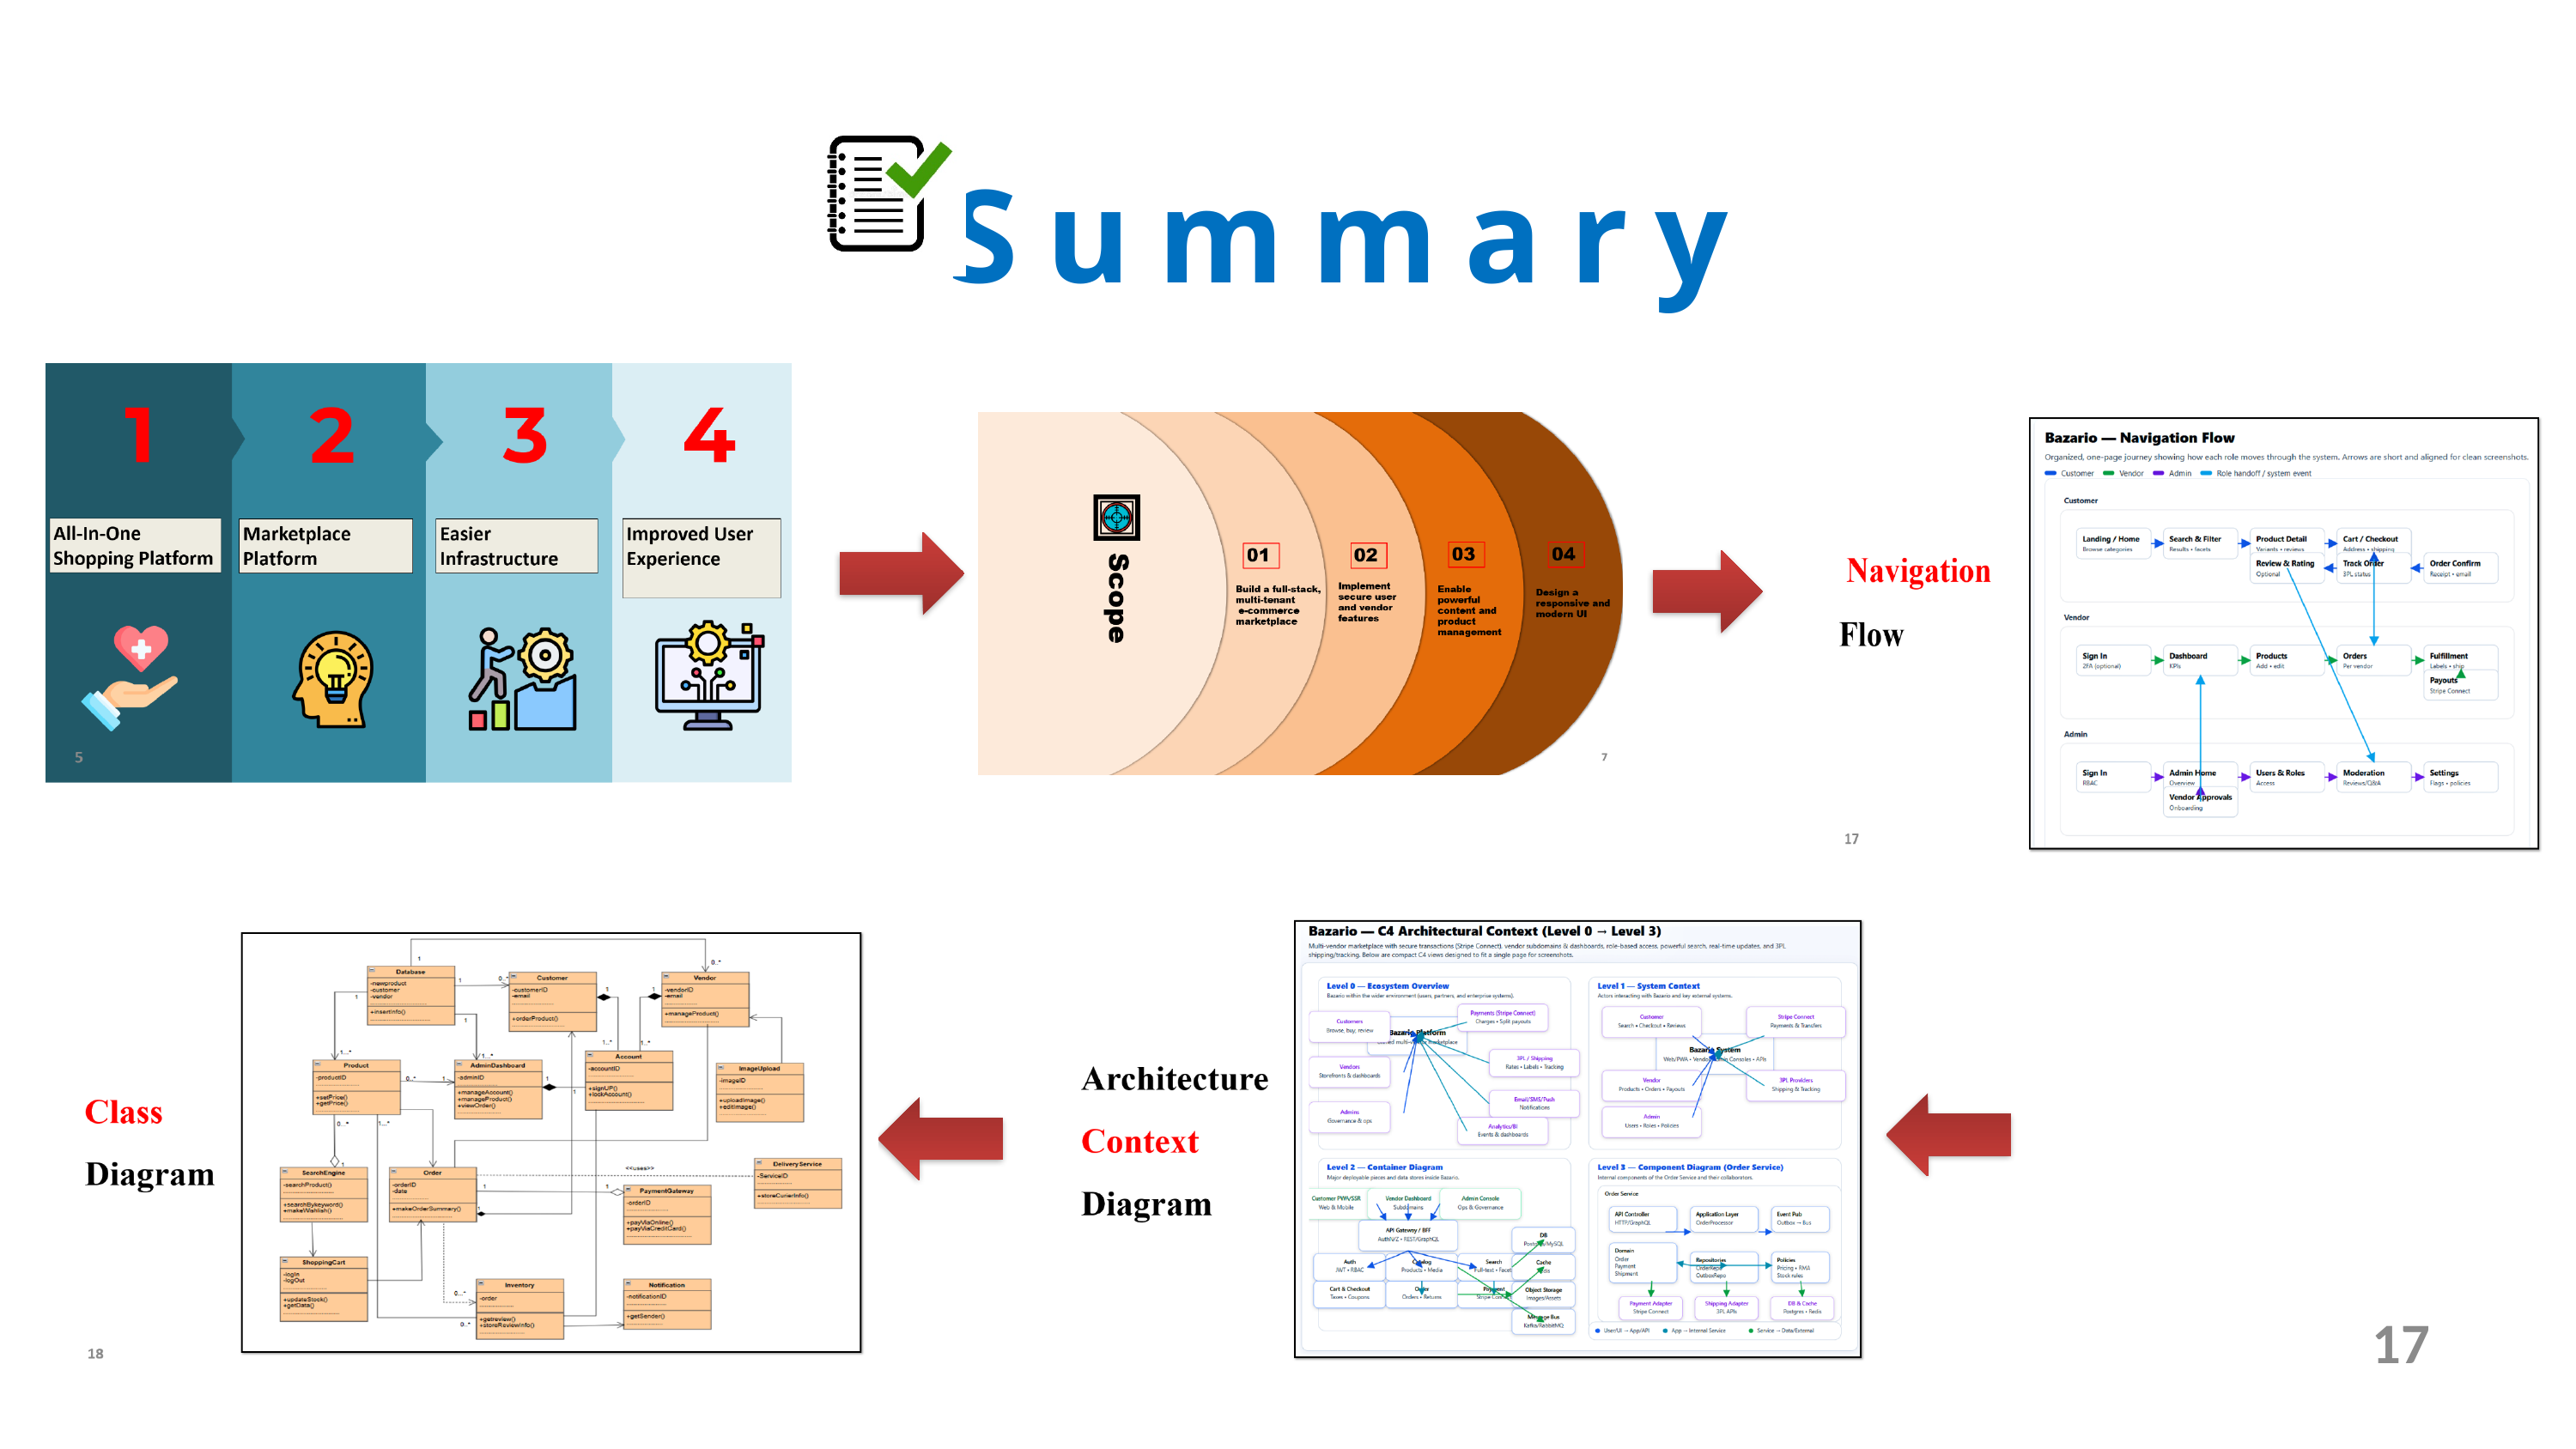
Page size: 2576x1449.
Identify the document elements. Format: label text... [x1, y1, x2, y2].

text_box [1652, 549, 1763, 634]
picture [977, 412, 1623, 775]
text_box [1886, 1093, 2011, 1177]
picture [46, 362, 793, 783]
text_box [840, 531, 965, 615]
slide_number 17 [2142, 1315, 2444, 1367]
text_box Summary [97, 35, 2576, 309]
picture [796, 106, 966, 276]
picture [1044, 906, 1880, 1376]
picture [48, 908, 878, 1376]
picture [1806, 392, 2553, 874]
text_box [882, 1097, 1003, 1181]
